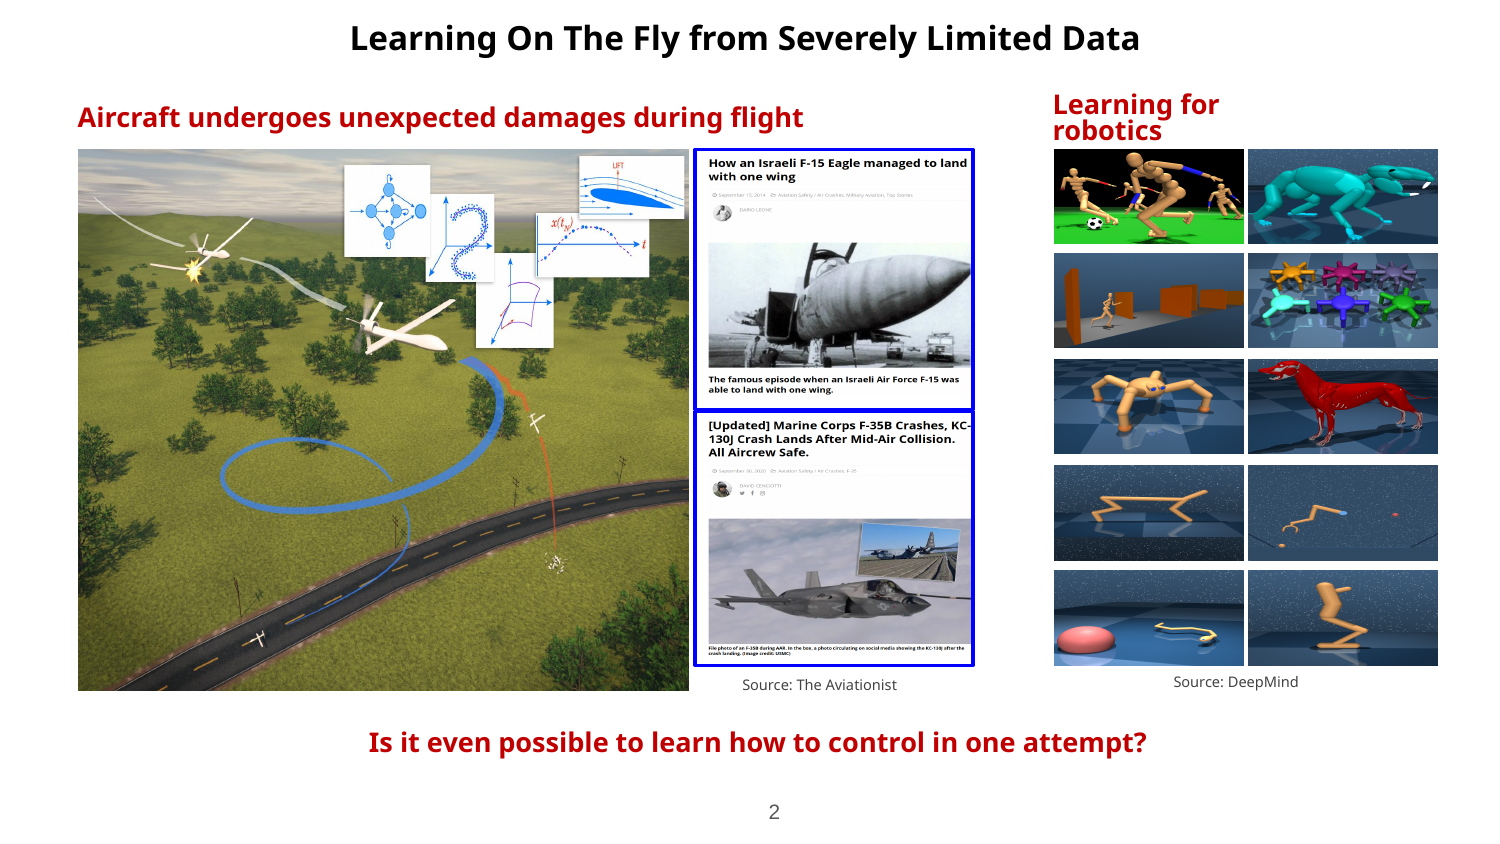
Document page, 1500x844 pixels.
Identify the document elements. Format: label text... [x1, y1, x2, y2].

picture [707, 420, 974, 658]
text_box Source: The Aviationist [687, 666, 952, 706]
picture [1054, 252, 1244, 348]
picture [1054, 465, 1244, 561]
picture [1248, 252, 1438, 348]
text_box Learning On The Fly from Severely Limited Data [26, 2, 1465, 67]
picture [1248, 465, 1438, 561]
slide_number ‹#› [705, 779, 795, 844]
picture [707, 157, 974, 395]
picture [77, 149, 689, 692]
text_box [695, 411, 974, 666]
picture [1054, 359, 1244, 454]
picture [1248, 148, 1438, 244]
picture [1248, 359, 1438, 455]
picture [1248, 570, 1438, 666]
picture [1054, 570, 1244, 666]
text_box Is it even possible to learn how to control in one attempt? [78, 719, 1438, 770]
text_box Source: DeepMind [1109, 673, 1363, 701]
picture [1054, 148, 1244, 244]
text_box [695, 149, 974, 410]
text_box Aircraft undergoes unexpected damages during flight [62, 94, 871, 145]
text_box Learning for robotics [1037, 94, 1347, 145]
